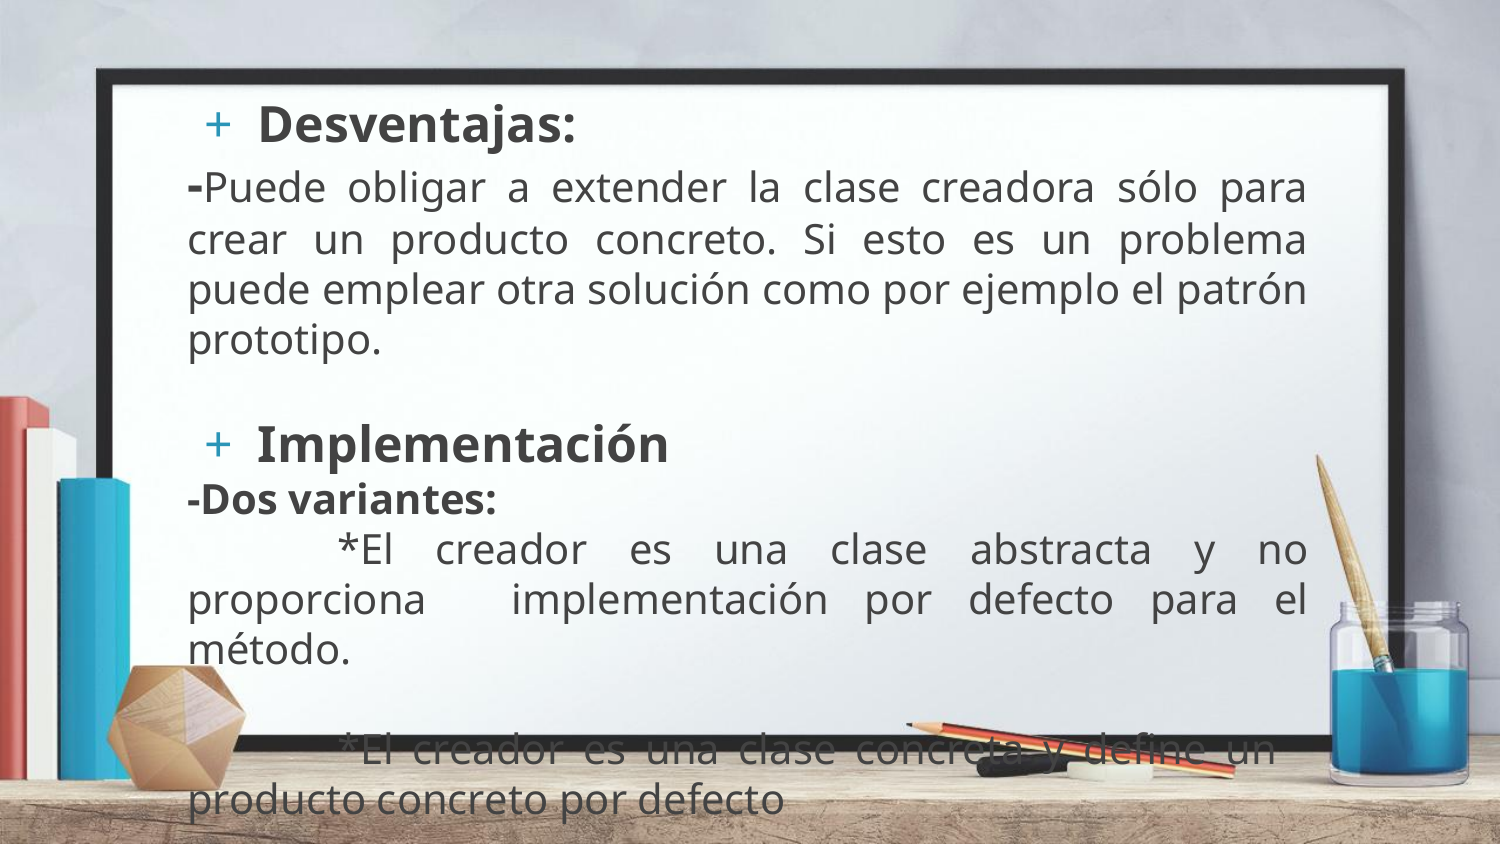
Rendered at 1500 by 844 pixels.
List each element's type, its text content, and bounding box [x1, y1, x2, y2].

picture [0, 0, 1500, 844]
list Desventajas: -Puede obligar a extender la clase creadora sólo para crear un producto concreto. Si esto es un problema puede emplear otra solución como por ejemplo el patrón prototipo. Implementación -Dos variantes: *El creador es una clase abstracta y no proporciona implementación por defecto para el método. *El creador es una clase concreta y define un producto concreto por defecto [172, 77, 1324, 680]
